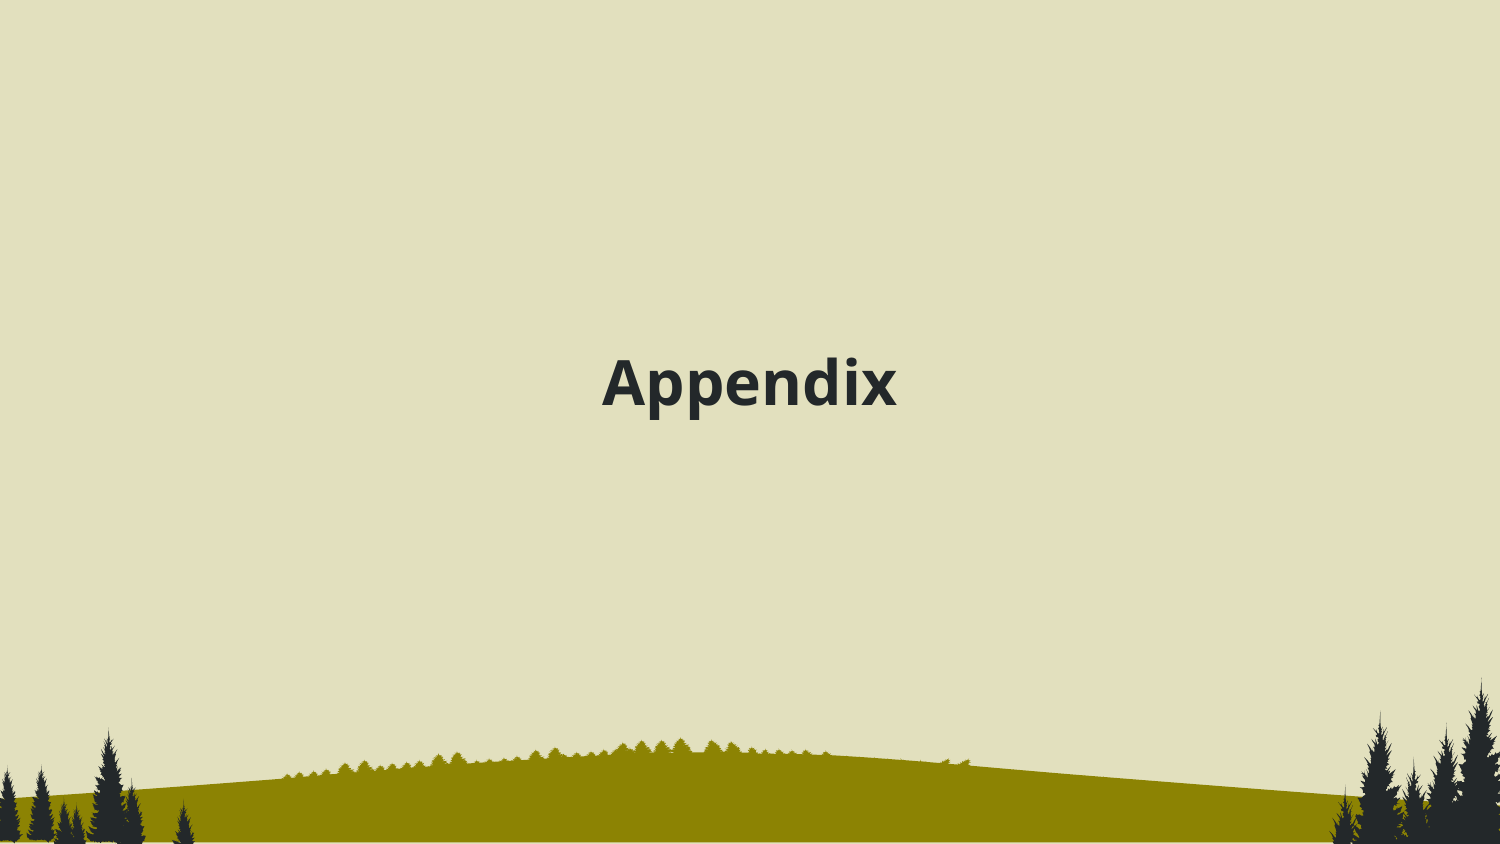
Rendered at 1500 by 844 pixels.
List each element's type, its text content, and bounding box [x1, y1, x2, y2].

title Appendix [409, 327, 1091, 422]
